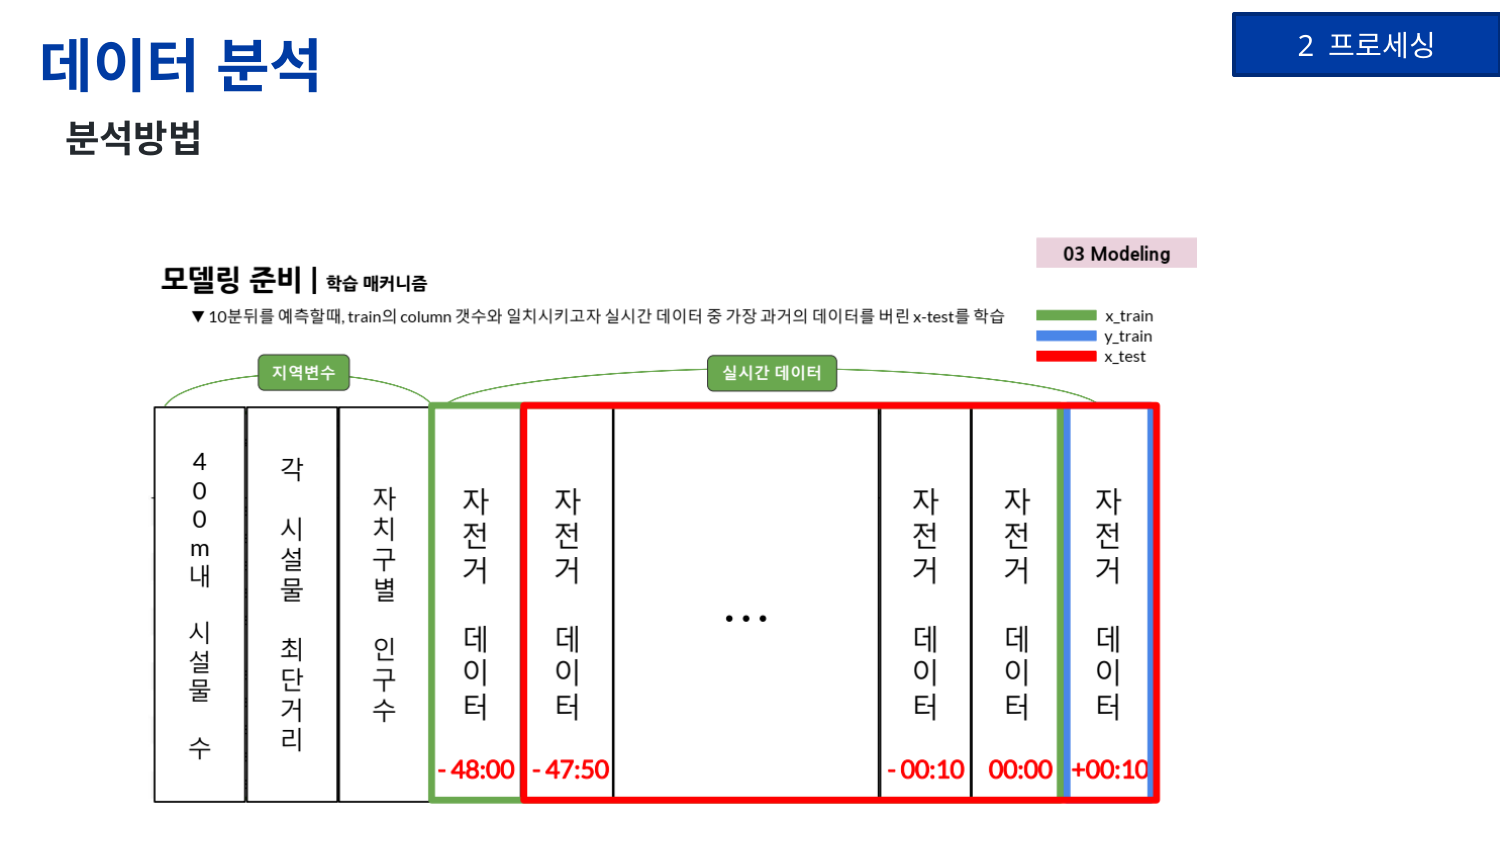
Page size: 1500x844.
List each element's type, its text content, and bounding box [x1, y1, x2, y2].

text_box 분석방법 [50, 108, 1364, 168]
picture [104, 201, 1197, 817]
title 데이터 분석 [24, 14, 1291, 109]
text_box 2 프로세싱 [1232, 12, 1500, 77]
